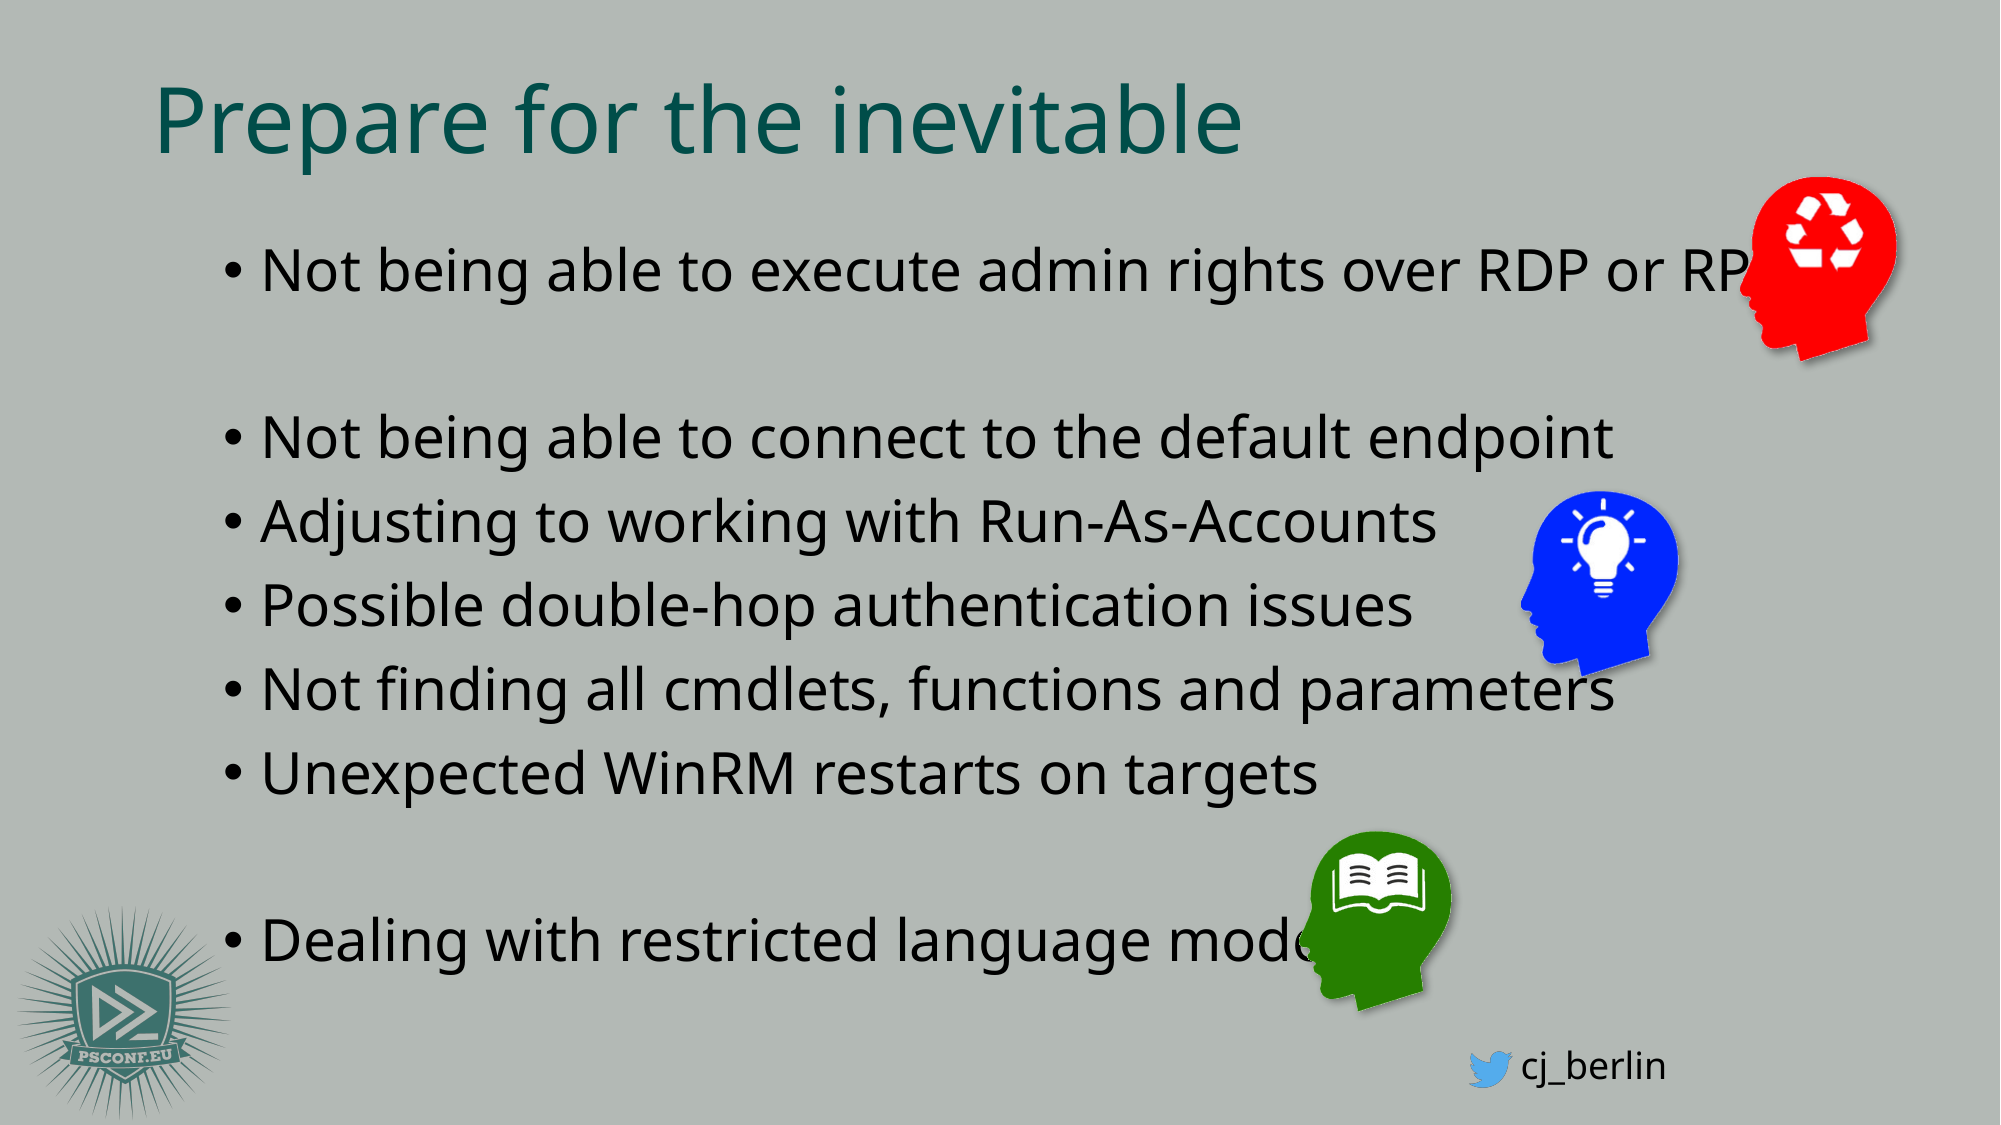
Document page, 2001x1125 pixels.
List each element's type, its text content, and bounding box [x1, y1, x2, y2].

picture [1458, 1037, 1523, 1103]
title Prepare for the inevitable [137, 59, 1863, 188]
picture [1736, 170, 1902, 369]
picture [1521, 483, 1683, 682]
picture [1294, 828, 1457, 1014]
footer cj_berlin [1505, 1037, 1863, 1098]
list Not being able to execute admin rights over RDP or RPC Not being able to connect to the default endpoint Adjusting to working with Run-As-Accounts Possible double-hop authentication issues Not finding all cmdlets, functions and parameters Unexpected WinRM restarts on targets Dealing with restricted language mode [208, 233, 1859, 1014]
